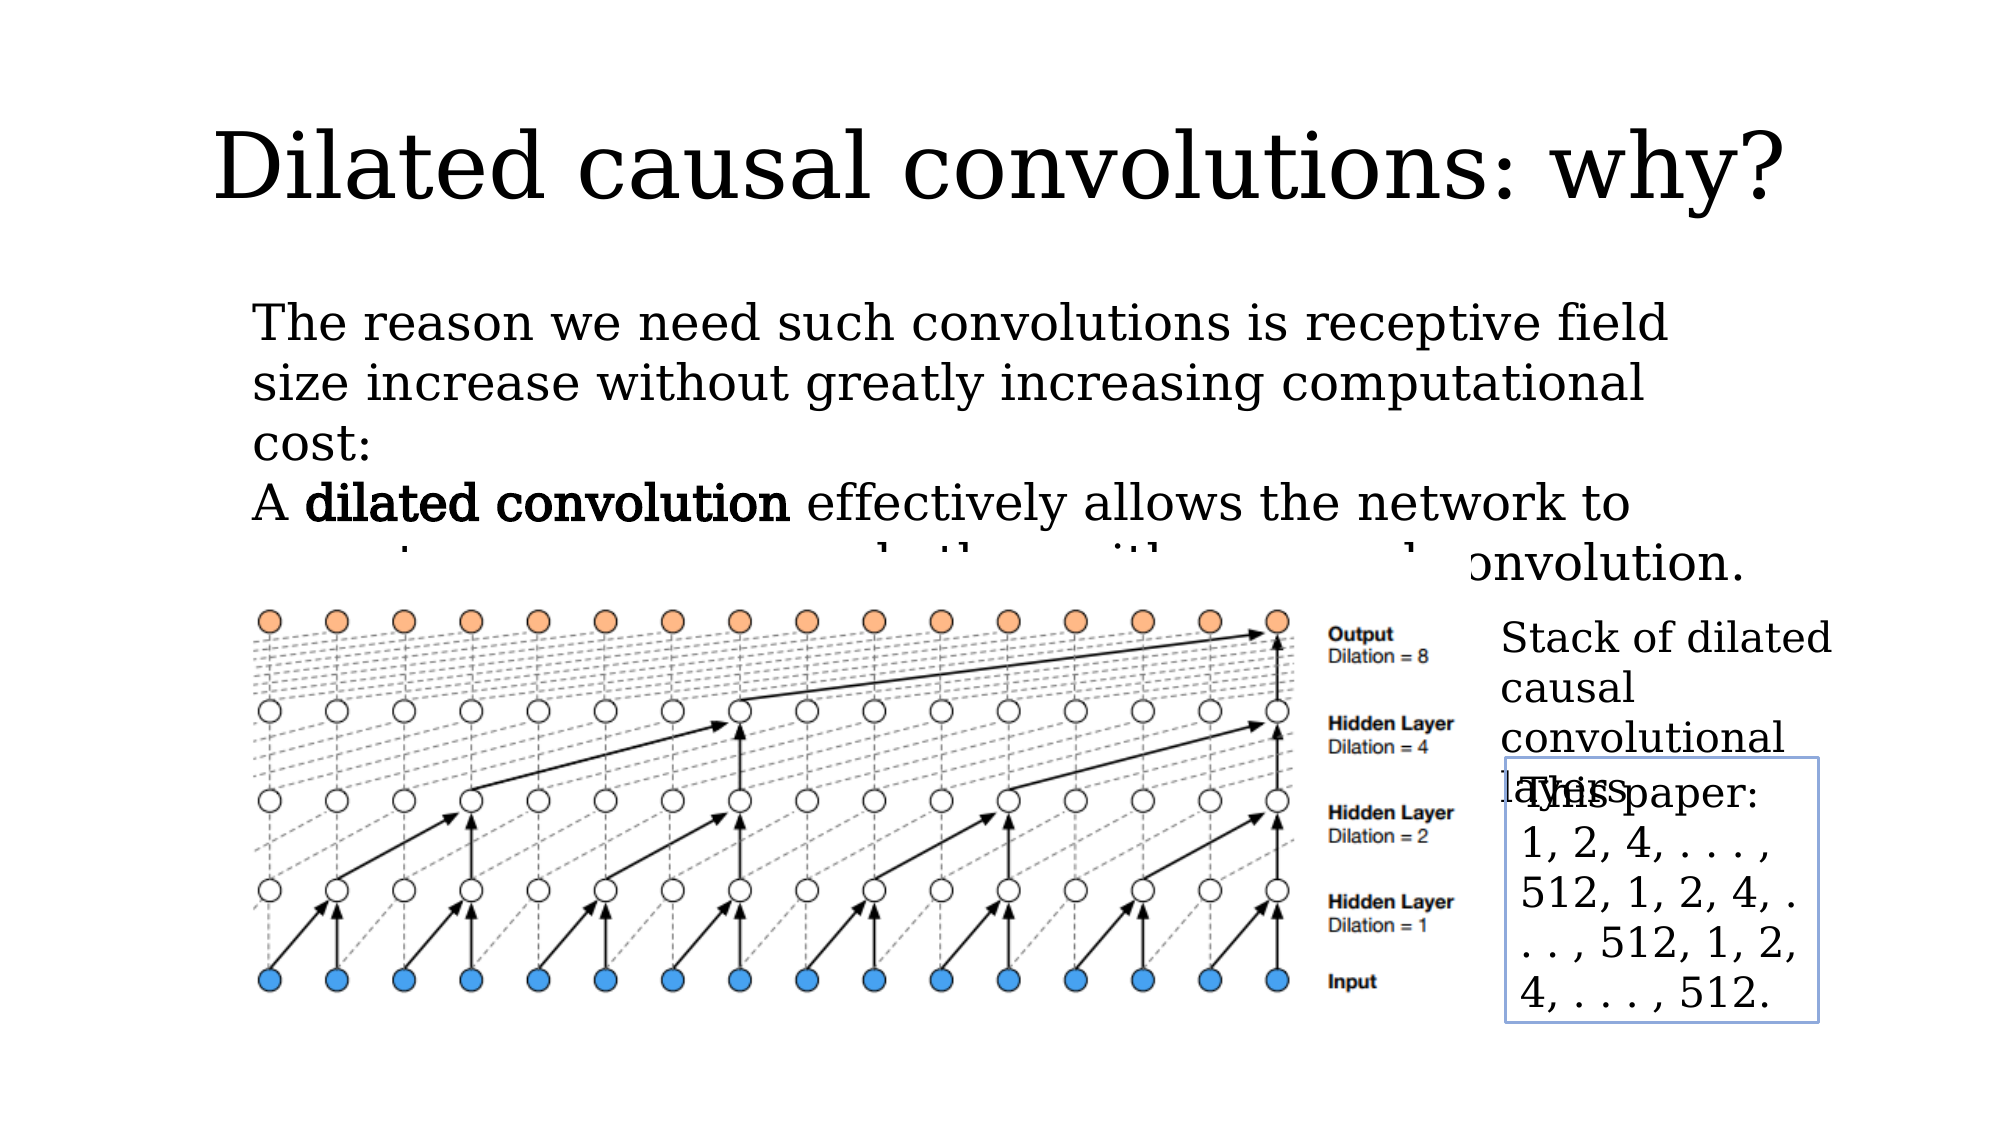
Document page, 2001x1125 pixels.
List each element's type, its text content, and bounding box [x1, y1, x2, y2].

text_box Stack of dilated causal convolutional layers [1485, 603, 1928, 818]
picture [216, 552, 1471, 1012]
text_box The reason we need such convolutions is receptive field size increase without greatly increasing computational cost: A dilated convolution effectively allows the network to operate on a coarser scale than with a normal convolution. [237, 283, 1789, 598]
text_box This paper: 1, 2, 4, . . . , 512, 1, 2, 4, . . . , 512, 1, 2, 4, . . . , 512. [1505, 757, 1819, 1023]
title Dilated causal convolutions: why? [137, 59, 1863, 278]
